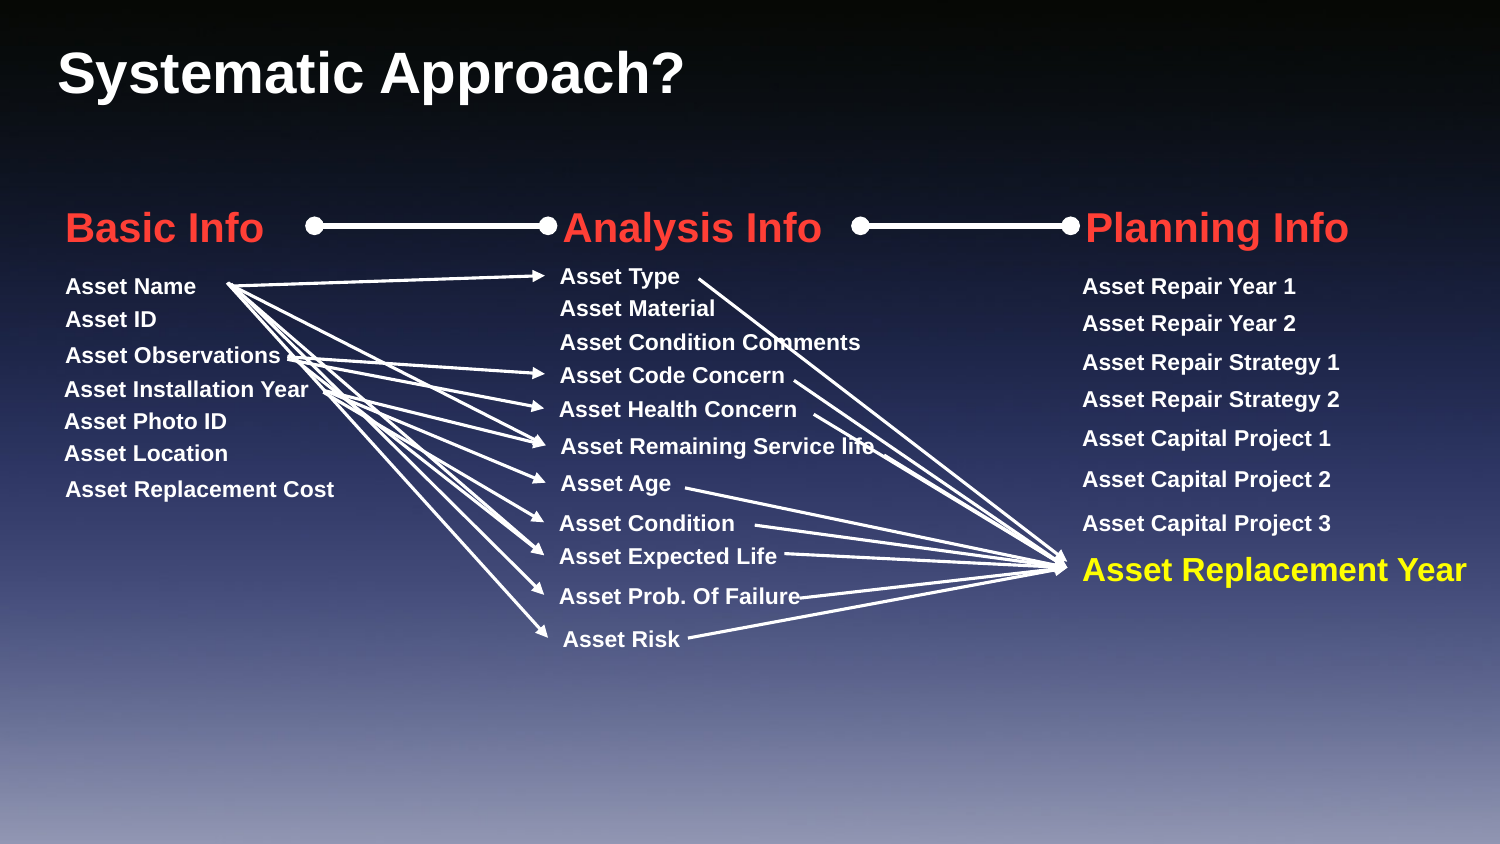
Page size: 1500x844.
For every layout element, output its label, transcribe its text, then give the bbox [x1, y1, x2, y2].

text_box Asset Repair Year 1 [1067, 263, 1500, 301]
text_box Asset Location [49, 442, 220, 473]
text_box Asset Remaining Service life [554, 424, 693, 461]
text_box Asset Name [50, 264, 315, 297]
picture [0, 0, 1500, 844]
text_box Asset Capital Project 3 [1073, 501, 1500, 544]
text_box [226, 291, 549, 639]
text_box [799, 570, 1068, 599]
text_box Asset Repair Strategy 2 [1071, 377, 1500, 416]
text_box Asset Installation Year [49, 366, 220, 398]
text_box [288, 354, 545, 556]
text_box Asset Replacement Year [1073, 544, 1500, 595]
text_box Asset Observations [50, 333, 220, 376]
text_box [698, 278, 1068, 562]
text_box Asset Replacement Cost [50, 467, 220, 510]
text_box Basic Info [50, 193, 315, 258]
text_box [229, 275, 546, 287]
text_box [687, 576, 1068, 639]
text_box Asset Repair Strategy 1 [1071, 344, 1500, 377]
text_box Asset Age [554, 461, 693, 504]
text_box Planning Info [1070, 193, 1484, 258]
text_box Asset Risk [548, 616, 927, 659]
text_box Asset ID [50, 297, 220, 333]
text_box Asset Capital Project 2 [1073, 457, 1500, 500]
text_box Asset Material [554, 297, 693, 319]
text_box Asset Code Concern [554, 352, 693, 395]
text_box Asset Expected Life [554, 534, 682, 577]
text_box Asset Capital Project 1 [1072, 416, 1500, 457]
text_box Analysis Info [547, 193, 962, 258]
text_box Asset Condition [554, 504, 679, 534]
text_box Systematic Approach? [42, 27, 1267, 113]
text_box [684, 487, 699, 569]
text_box Asset Repair Year 2 [1071, 301, 1500, 344]
text_box Asset Health Concern [554, 395, 693, 424]
text_box Asset Type [544, 254, 979, 297]
text_box Asset Photo ID [49, 398, 220, 442]
text_box Asset Prob. Of Failure [554, 577, 682, 616]
text_box Asset Condition Comments [554, 319, 693, 352]
